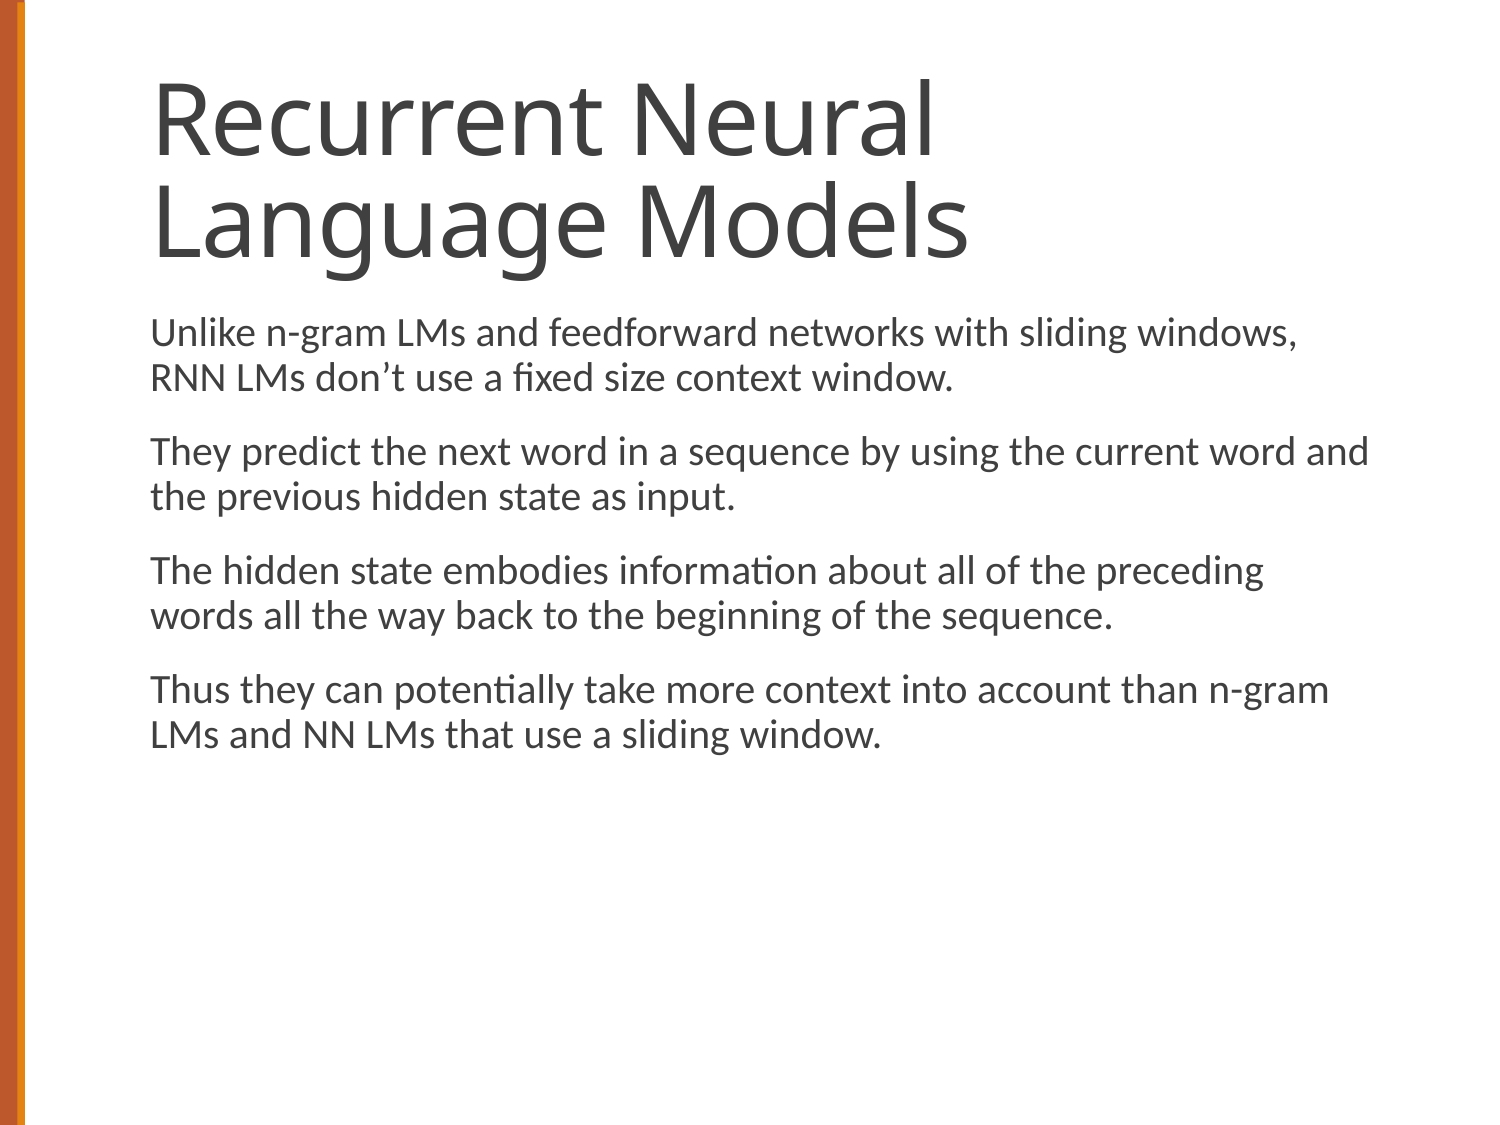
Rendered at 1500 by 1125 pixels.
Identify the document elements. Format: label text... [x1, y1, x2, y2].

list Unlike n-gram LMs and feedforward networks with sliding windows, RNN LMs don’t use a fixed size context window. They predict the next word in a sequence by using the current word and the previous hidden state as input. The hidden state embodies information about all of the preceding words all the way back to the beginning of the sequence. Thus they can potentially take more context into account than n-gram LMs and NN LMs that use a sliding window. [135, 302, 1373, 963]
title Recurrent Neural Language Models [135, 47, 1373, 285]
